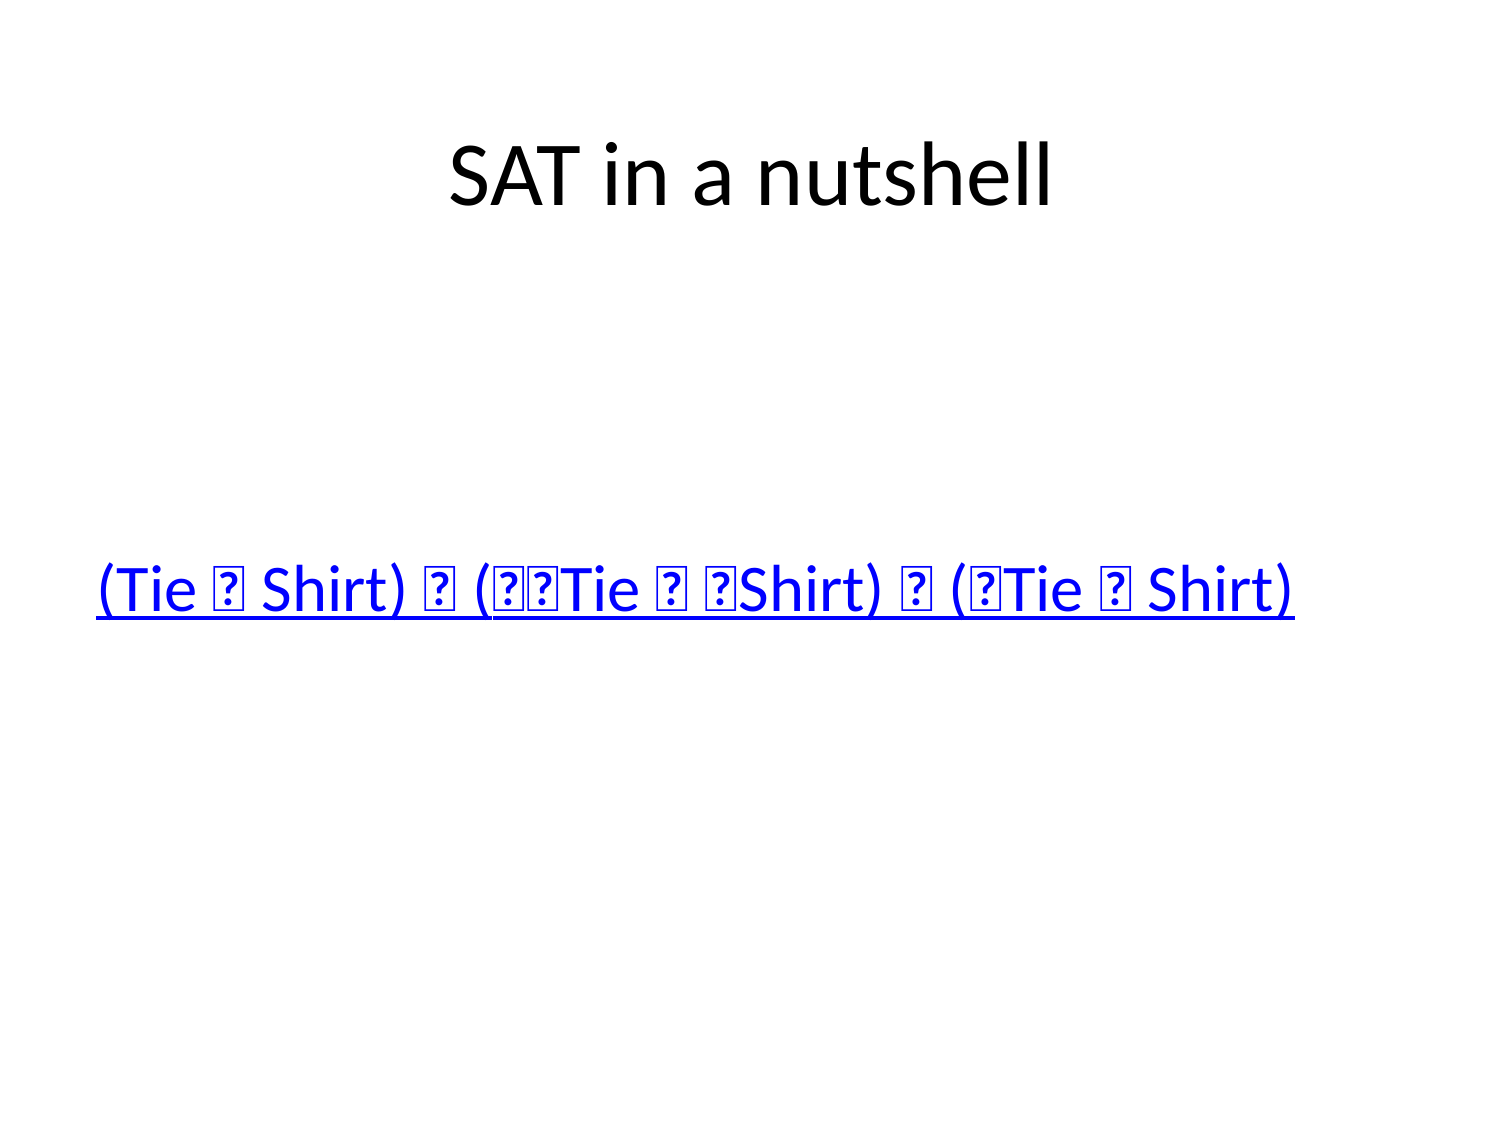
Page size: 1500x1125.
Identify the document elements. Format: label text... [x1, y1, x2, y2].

title SAT in a nutshell [77, 74, 1428, 263]
list (Tie  Shirt)  (Tie  Shirt)  (Tie  Shirt) [81, 537, 1432, 663]
